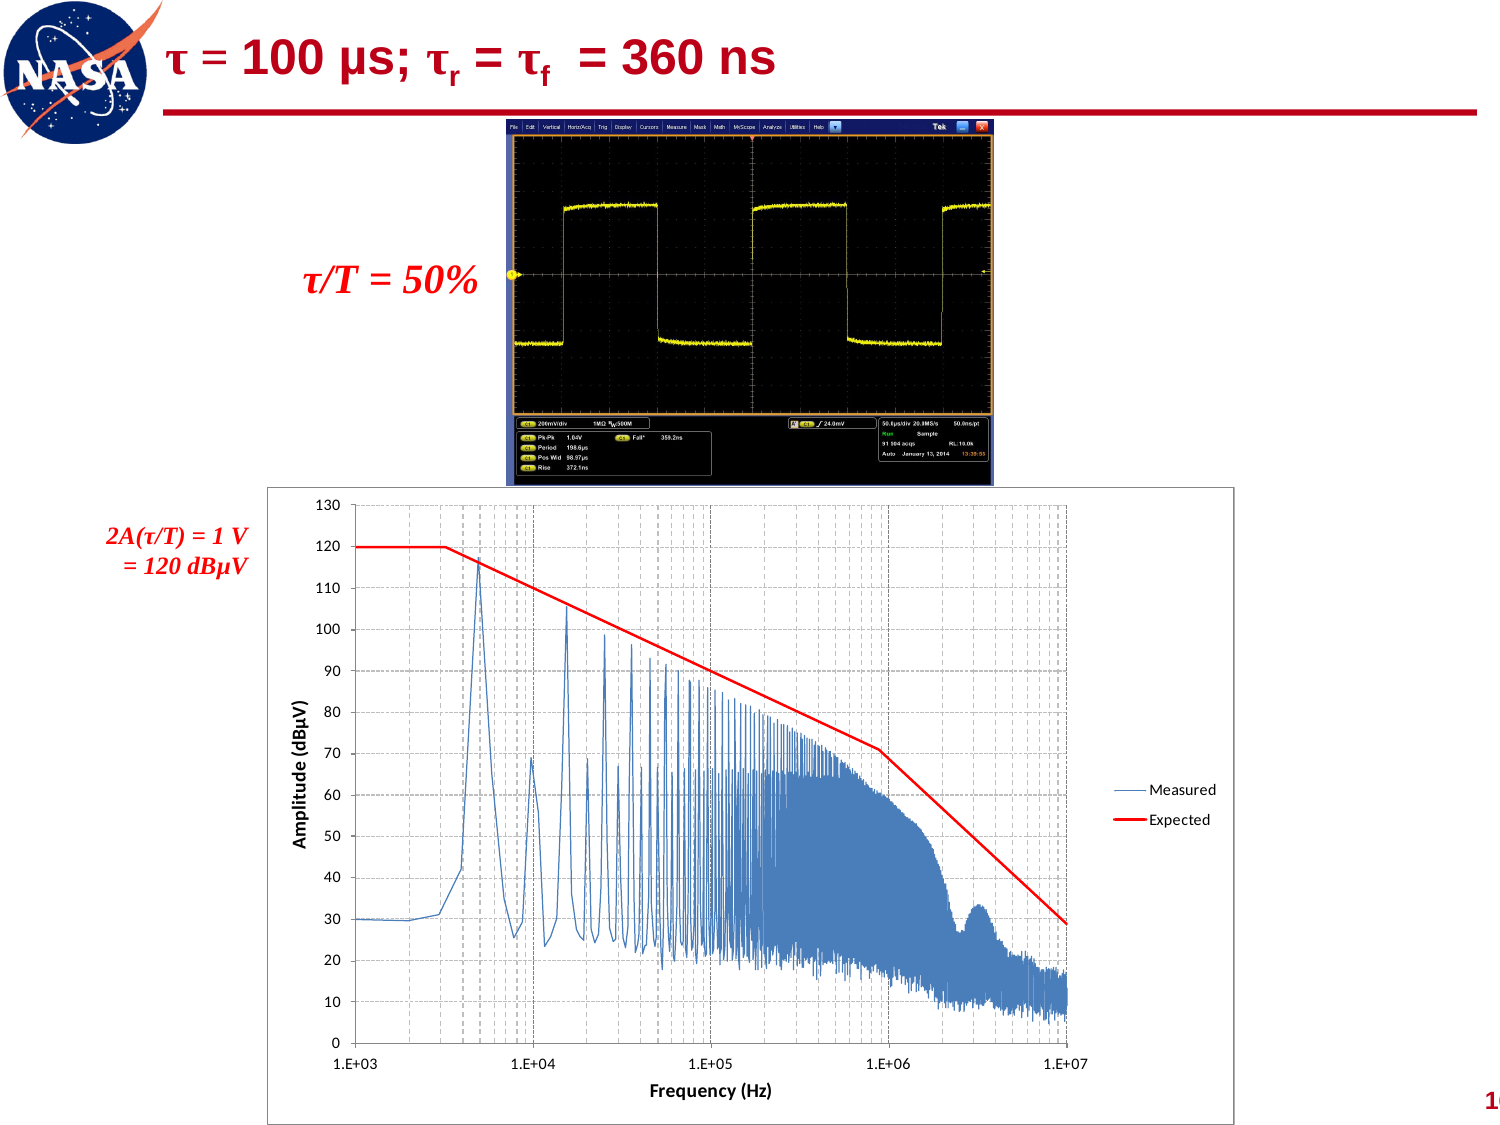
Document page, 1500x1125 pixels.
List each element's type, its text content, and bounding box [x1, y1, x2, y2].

text_box τ/T = 50% [287, 244, 495, 310]
picture [265, 119, 1235, 1125]
picture [0, 0, 163, 144]
text_box 2A(τ/T) = 1 V = 120 dBµV [89, 512, 260, 588]
title τ = 100 µs; τr = τf = 360 ns [149, 24, 1341, 92]
